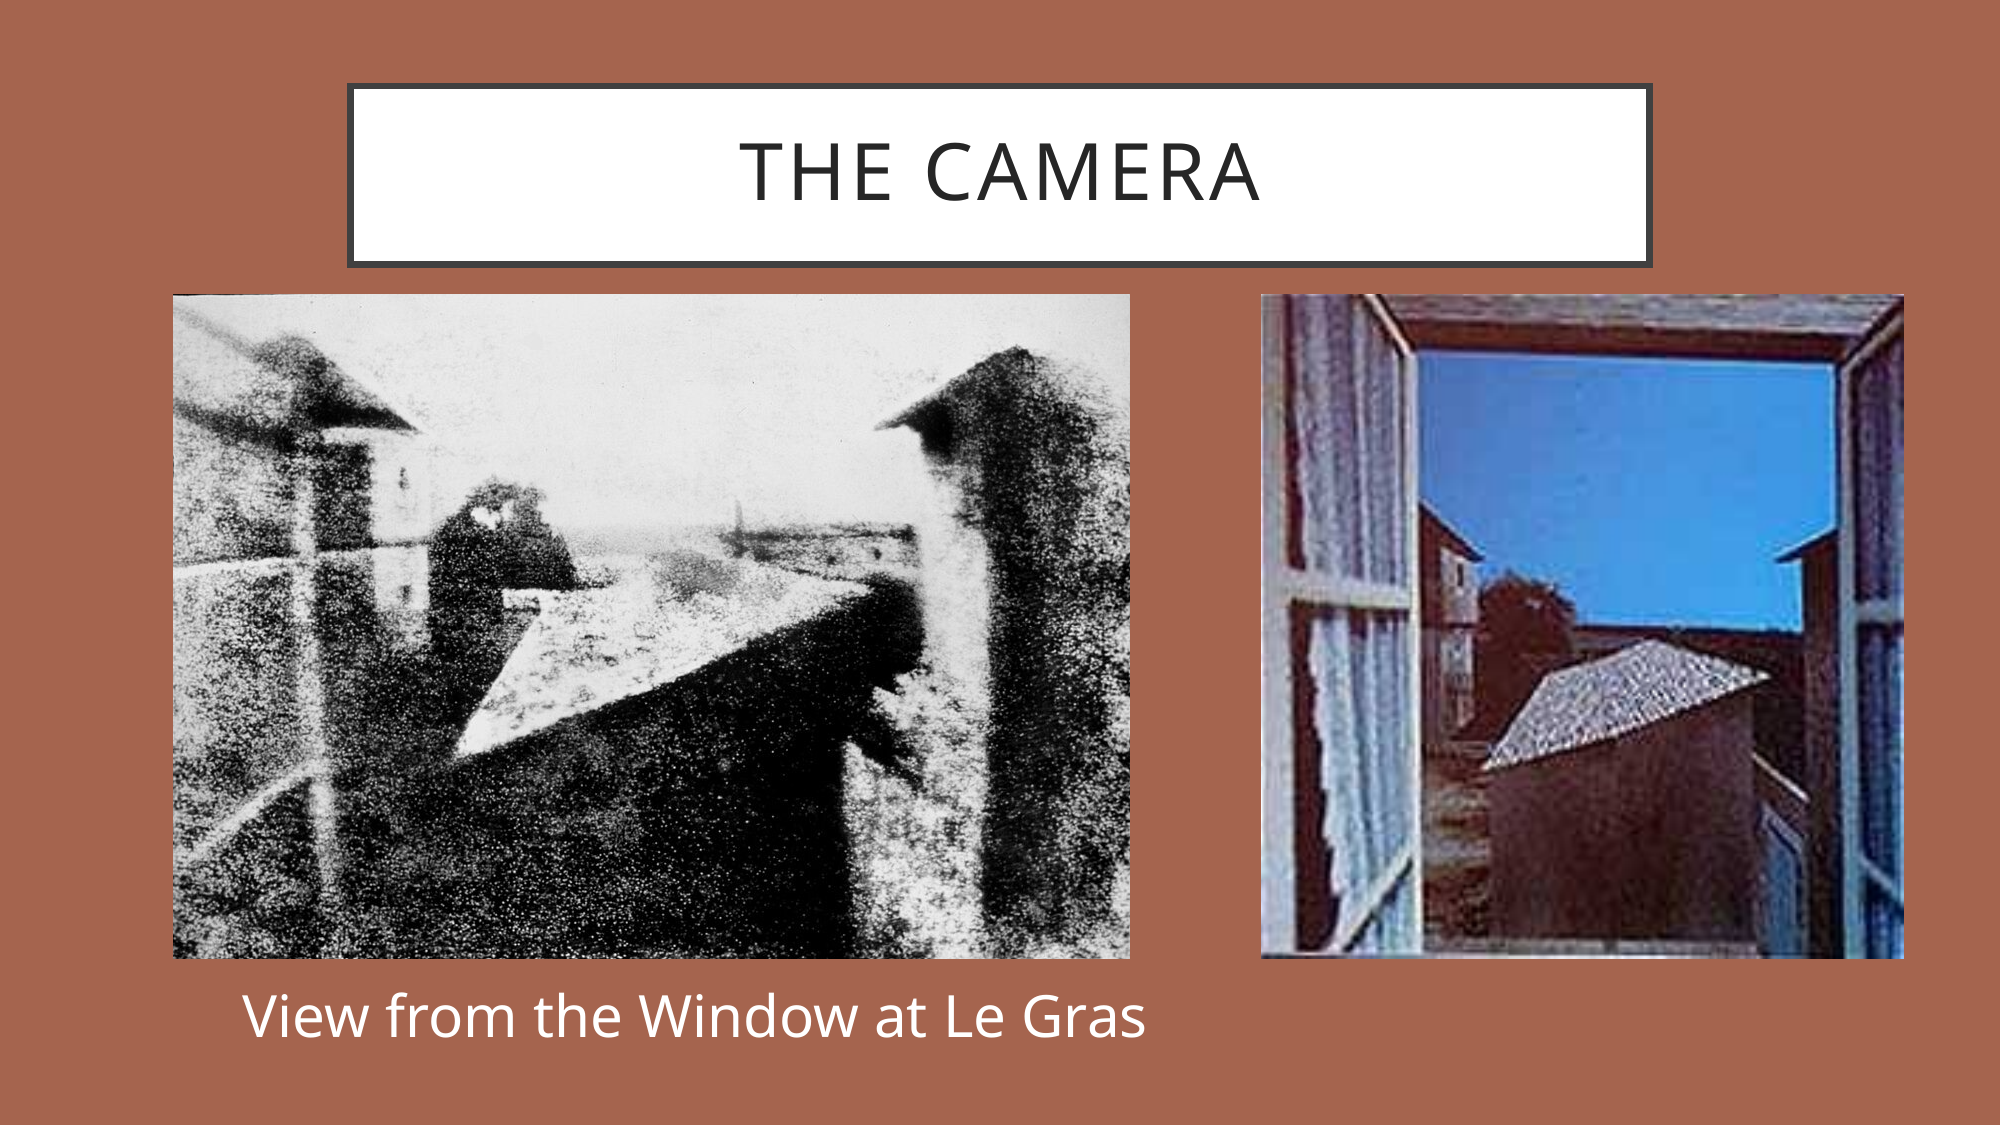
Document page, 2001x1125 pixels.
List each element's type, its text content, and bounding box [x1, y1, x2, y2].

text_box View from the Window at Le Gras [227, 972, 1184, 1057]
picture [172, 294, 1130, 960]
picture [1261, 294, 1904, 960]
title The Camera [347, 83, 1653, 268]
